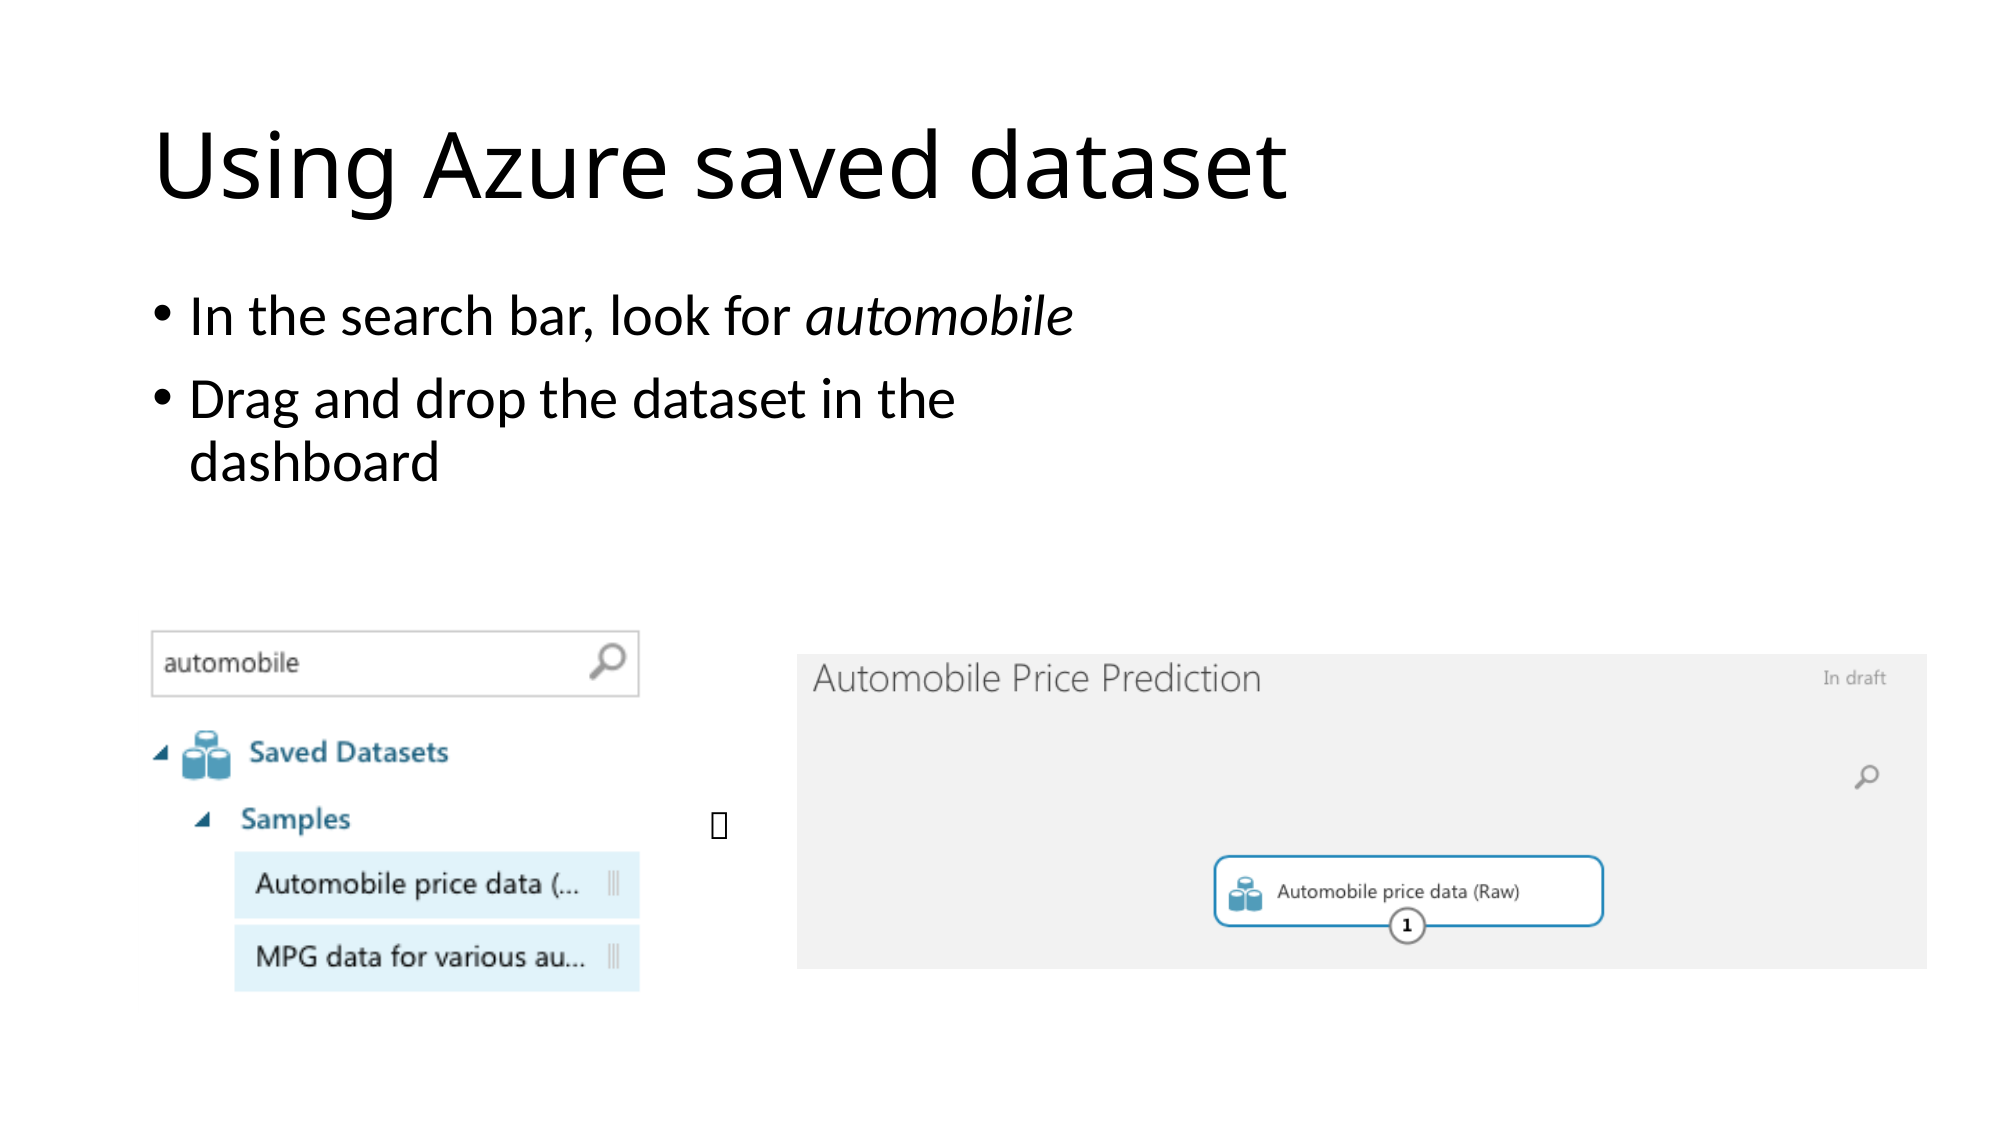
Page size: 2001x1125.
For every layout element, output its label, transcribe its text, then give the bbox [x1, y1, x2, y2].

picture [797, 654, 1927, 969]
picture [137, 610, 659, 1013]
text_box  [659, 794, 781, 855]
list In the search bar, look for automobile Drag and drop the dataset in the dashboard [137, 277, 1142, 528]
title Using Azure saved dataset [137, 59, 1863, 278]
